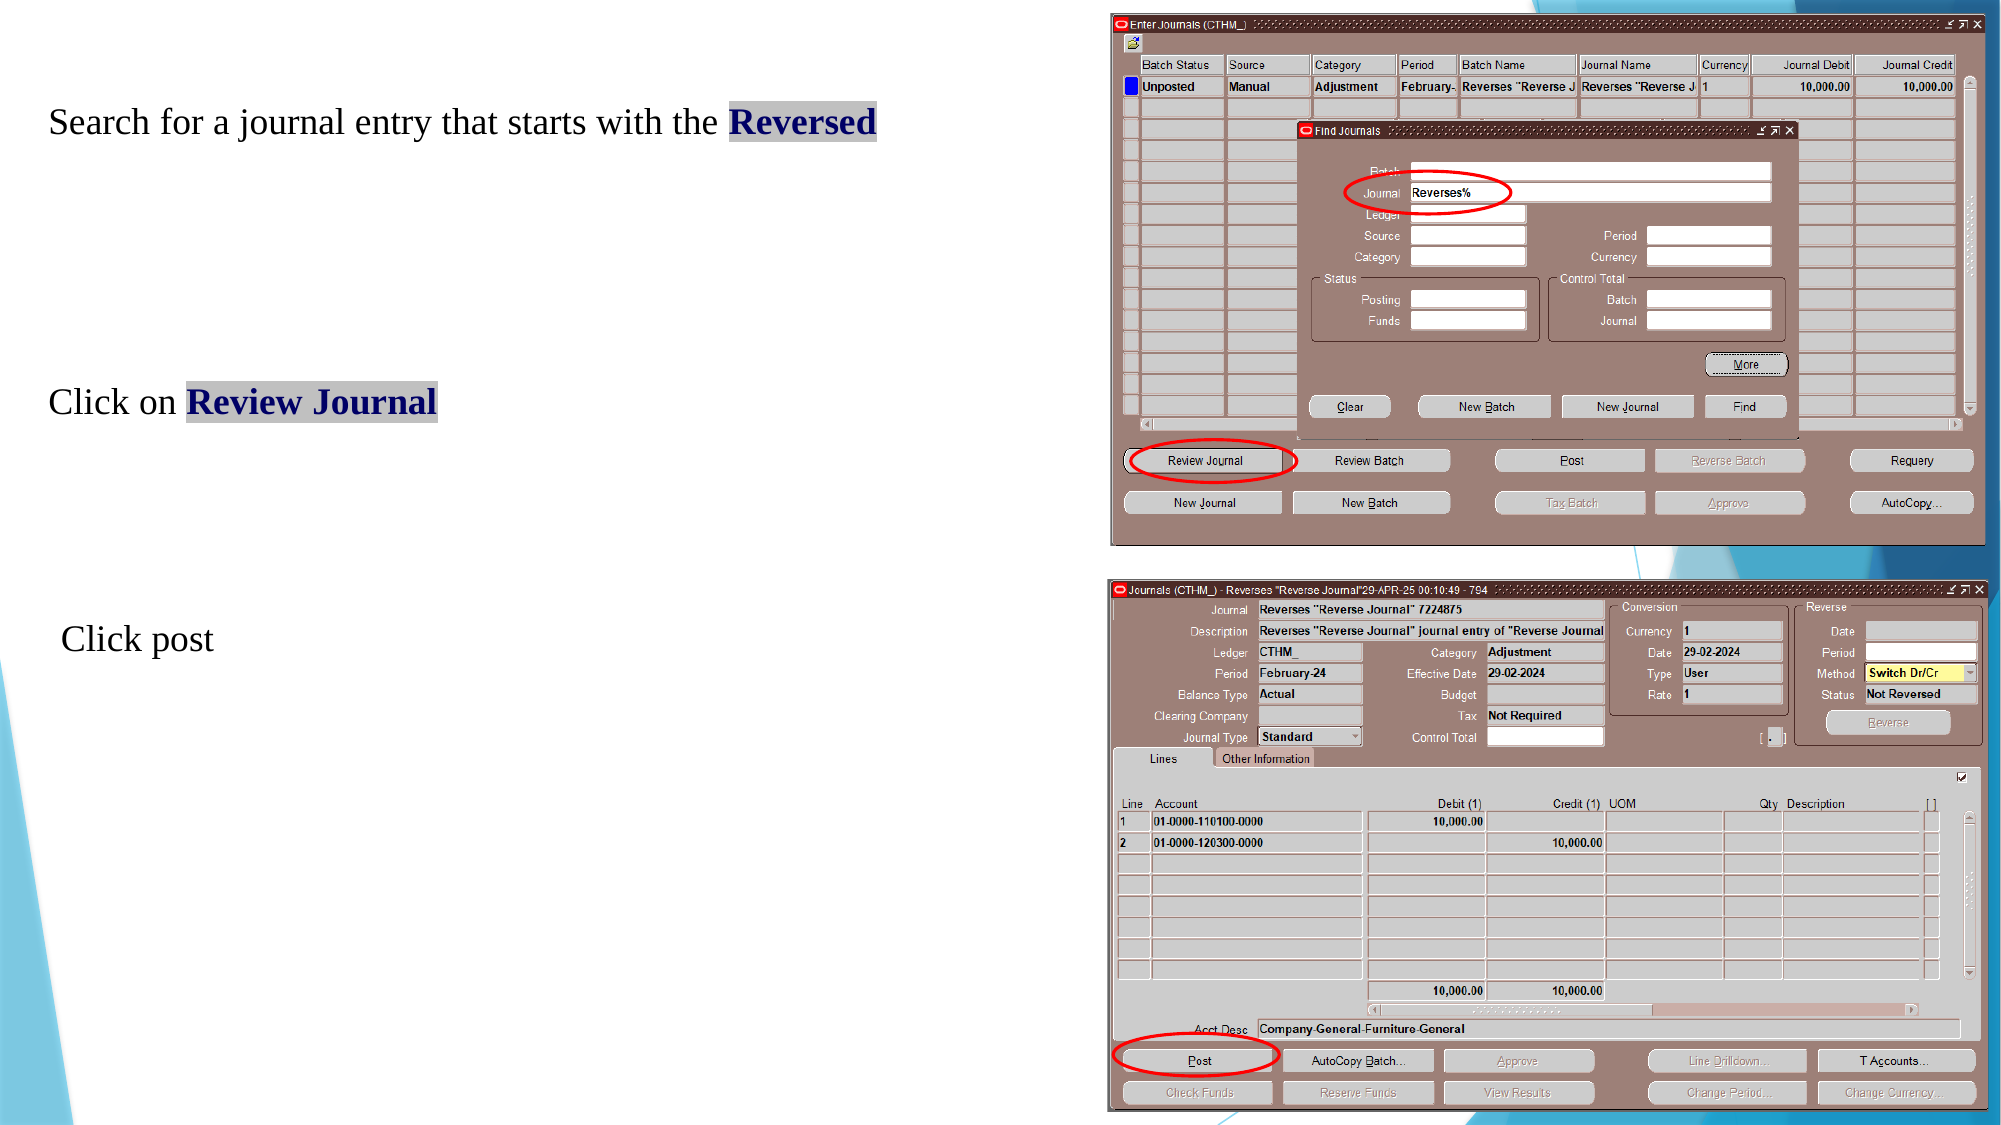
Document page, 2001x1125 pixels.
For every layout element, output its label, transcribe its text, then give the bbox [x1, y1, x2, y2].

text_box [1109, 13, 1987, 546]
text_box Click post [46, 607, 1048, 667]
text_box Click on Review Journal [33, 369, 1036, 430]
picture [1106, 578, 1989, 1112]
text_box Search for a journal entry that starts with the Reversed [33, 89, 1036, 150]
